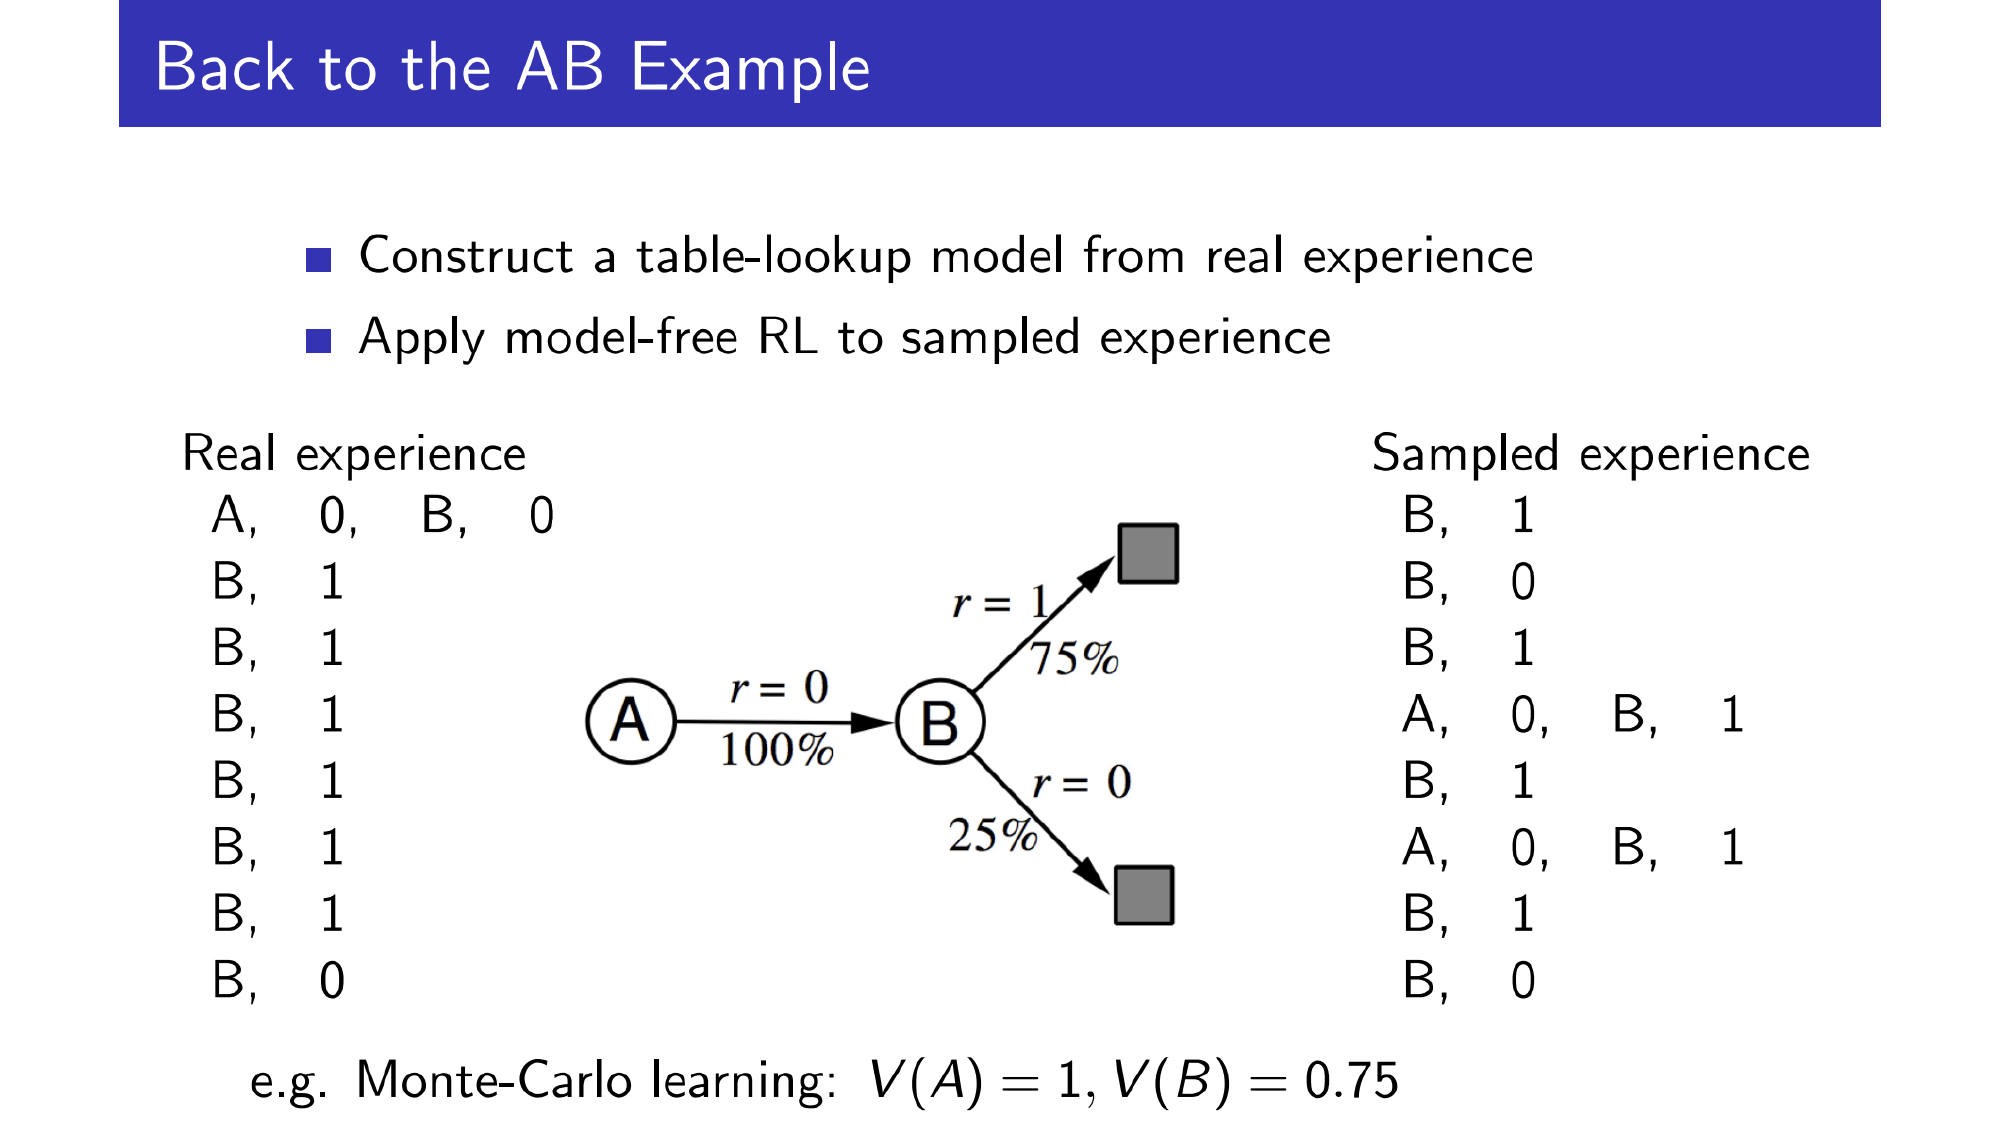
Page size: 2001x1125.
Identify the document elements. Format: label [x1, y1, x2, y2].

list [119, 0, 1881, 1125]
